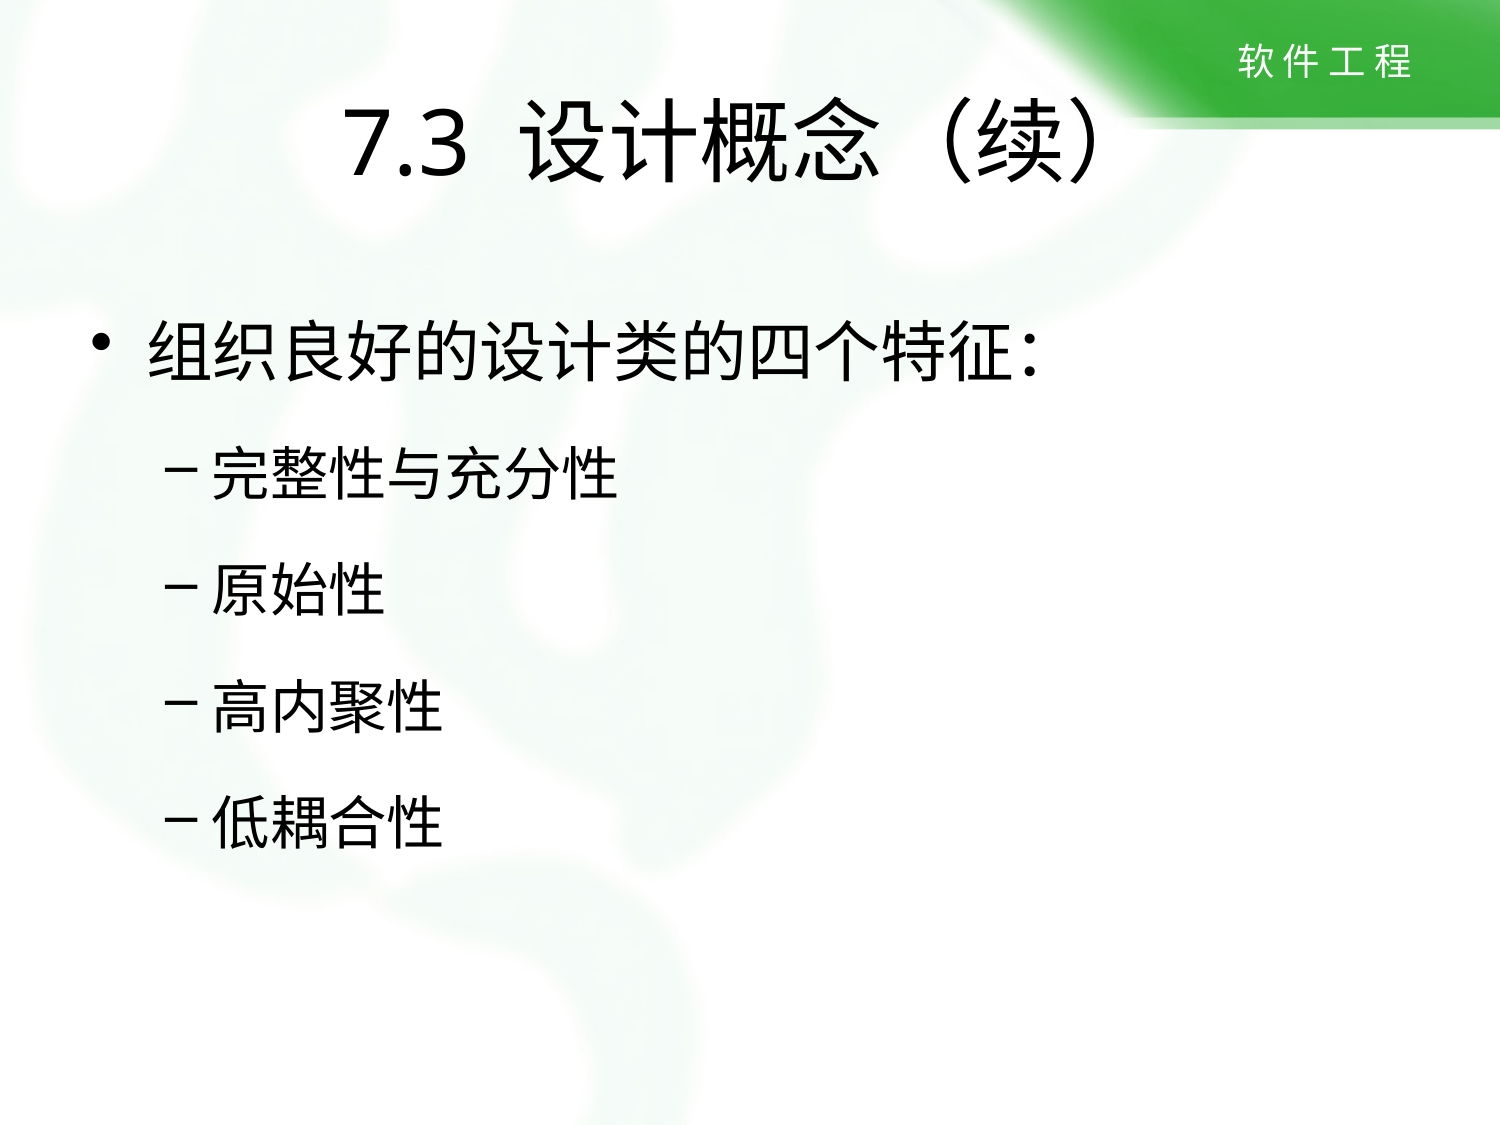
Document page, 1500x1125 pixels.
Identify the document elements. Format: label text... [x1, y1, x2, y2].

picture [0, 0, 1500, 1125]
list 组织良好的设计类的四个特征： 完整性与充分性 原始性 高内聚性 低耦合性 [75, 262, 1425, 1005]
title 7.3 设计概念（续） [75, 45, 1425, 233]
